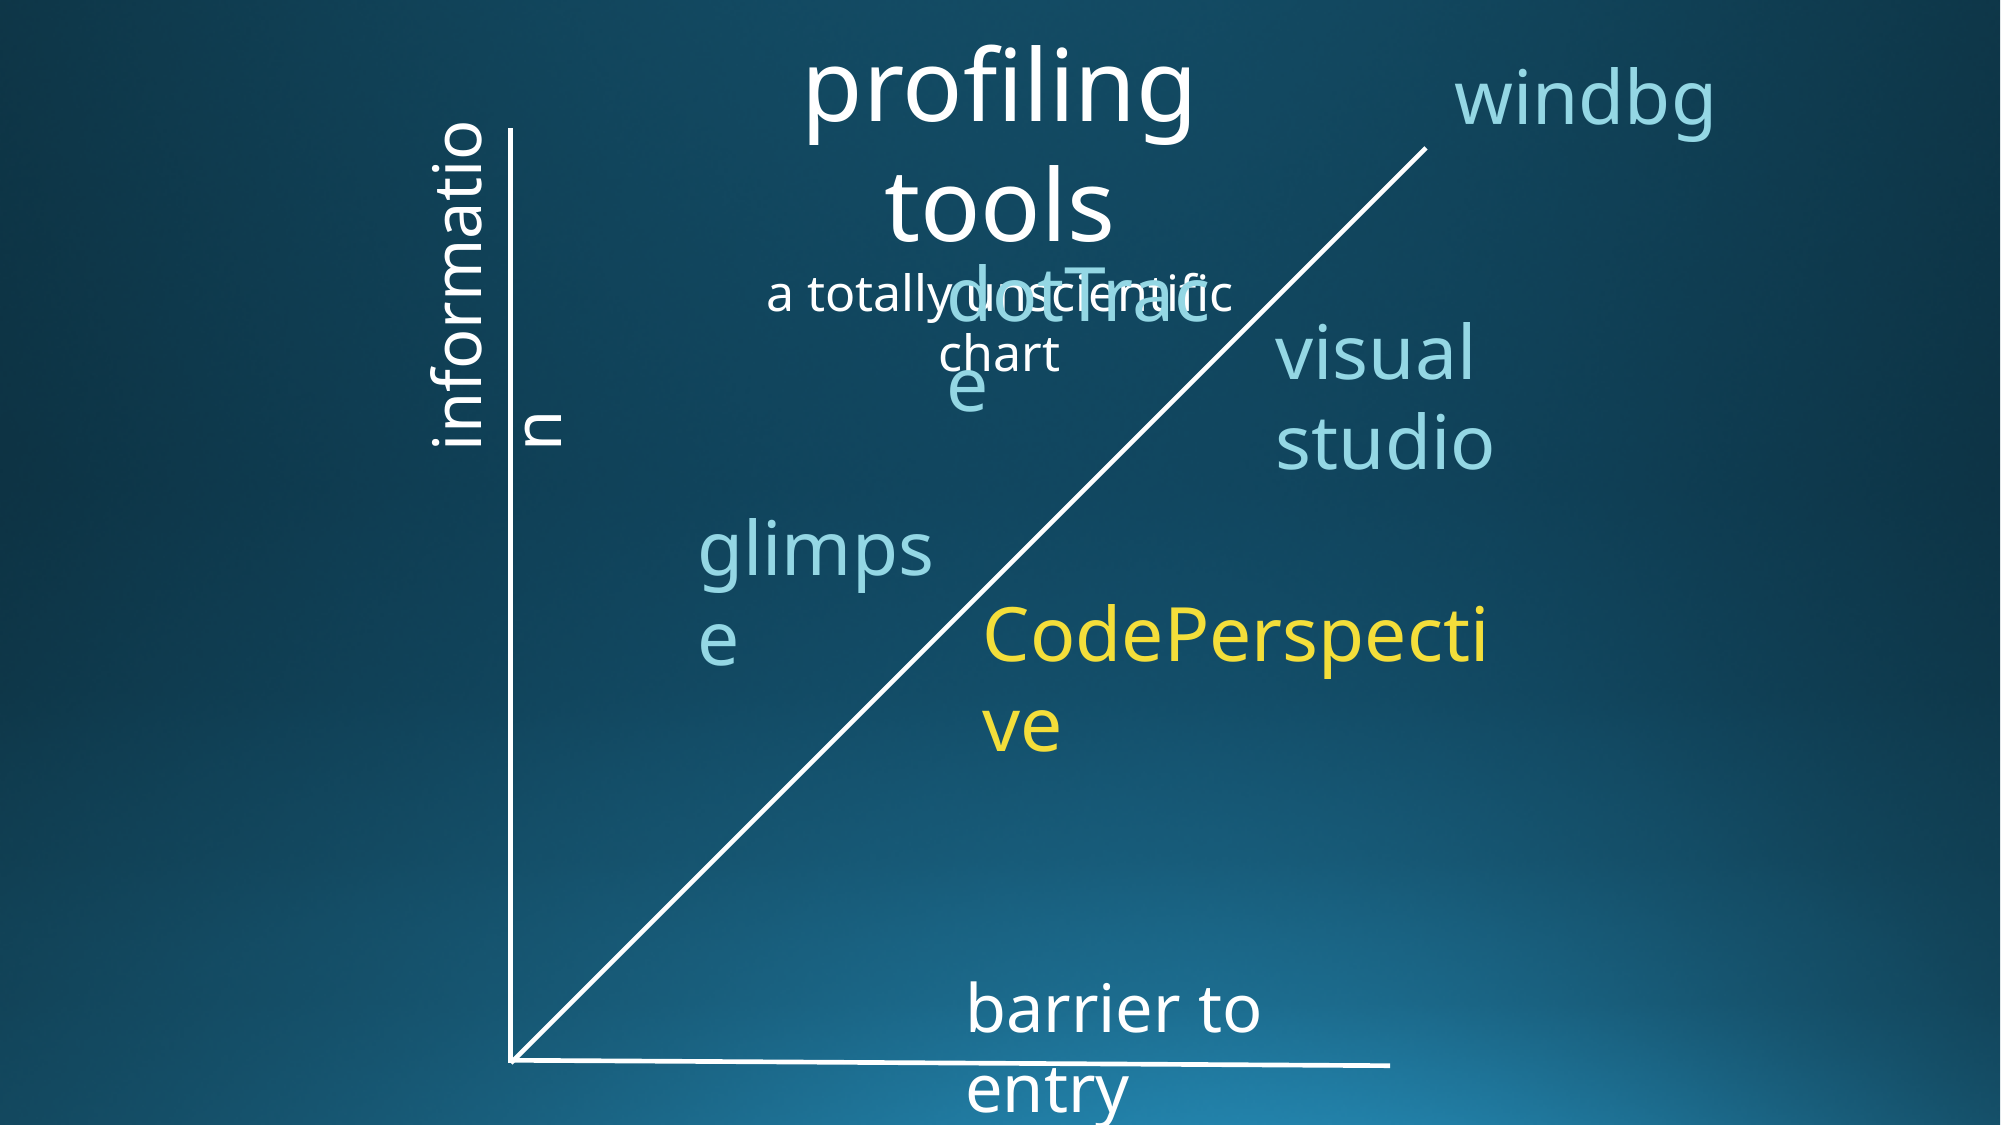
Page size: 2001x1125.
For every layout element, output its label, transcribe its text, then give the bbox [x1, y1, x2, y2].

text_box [510, 147, 1427, 1063]
text_box CodePerspective [1427, 578, 1524, 774]
text_box information [407, 94, 583, 466]
text_box barrier to entry [950, 1063, 1402, 1125]
text_box profiling tools a totally unscientific chart [691, 14, 1309, 147]
picture [0, 0, 2001, 1125]
text_box windbg [1439, 41, 1884, 147]
text_box visual studio [1427, 297, 1706, 492]
